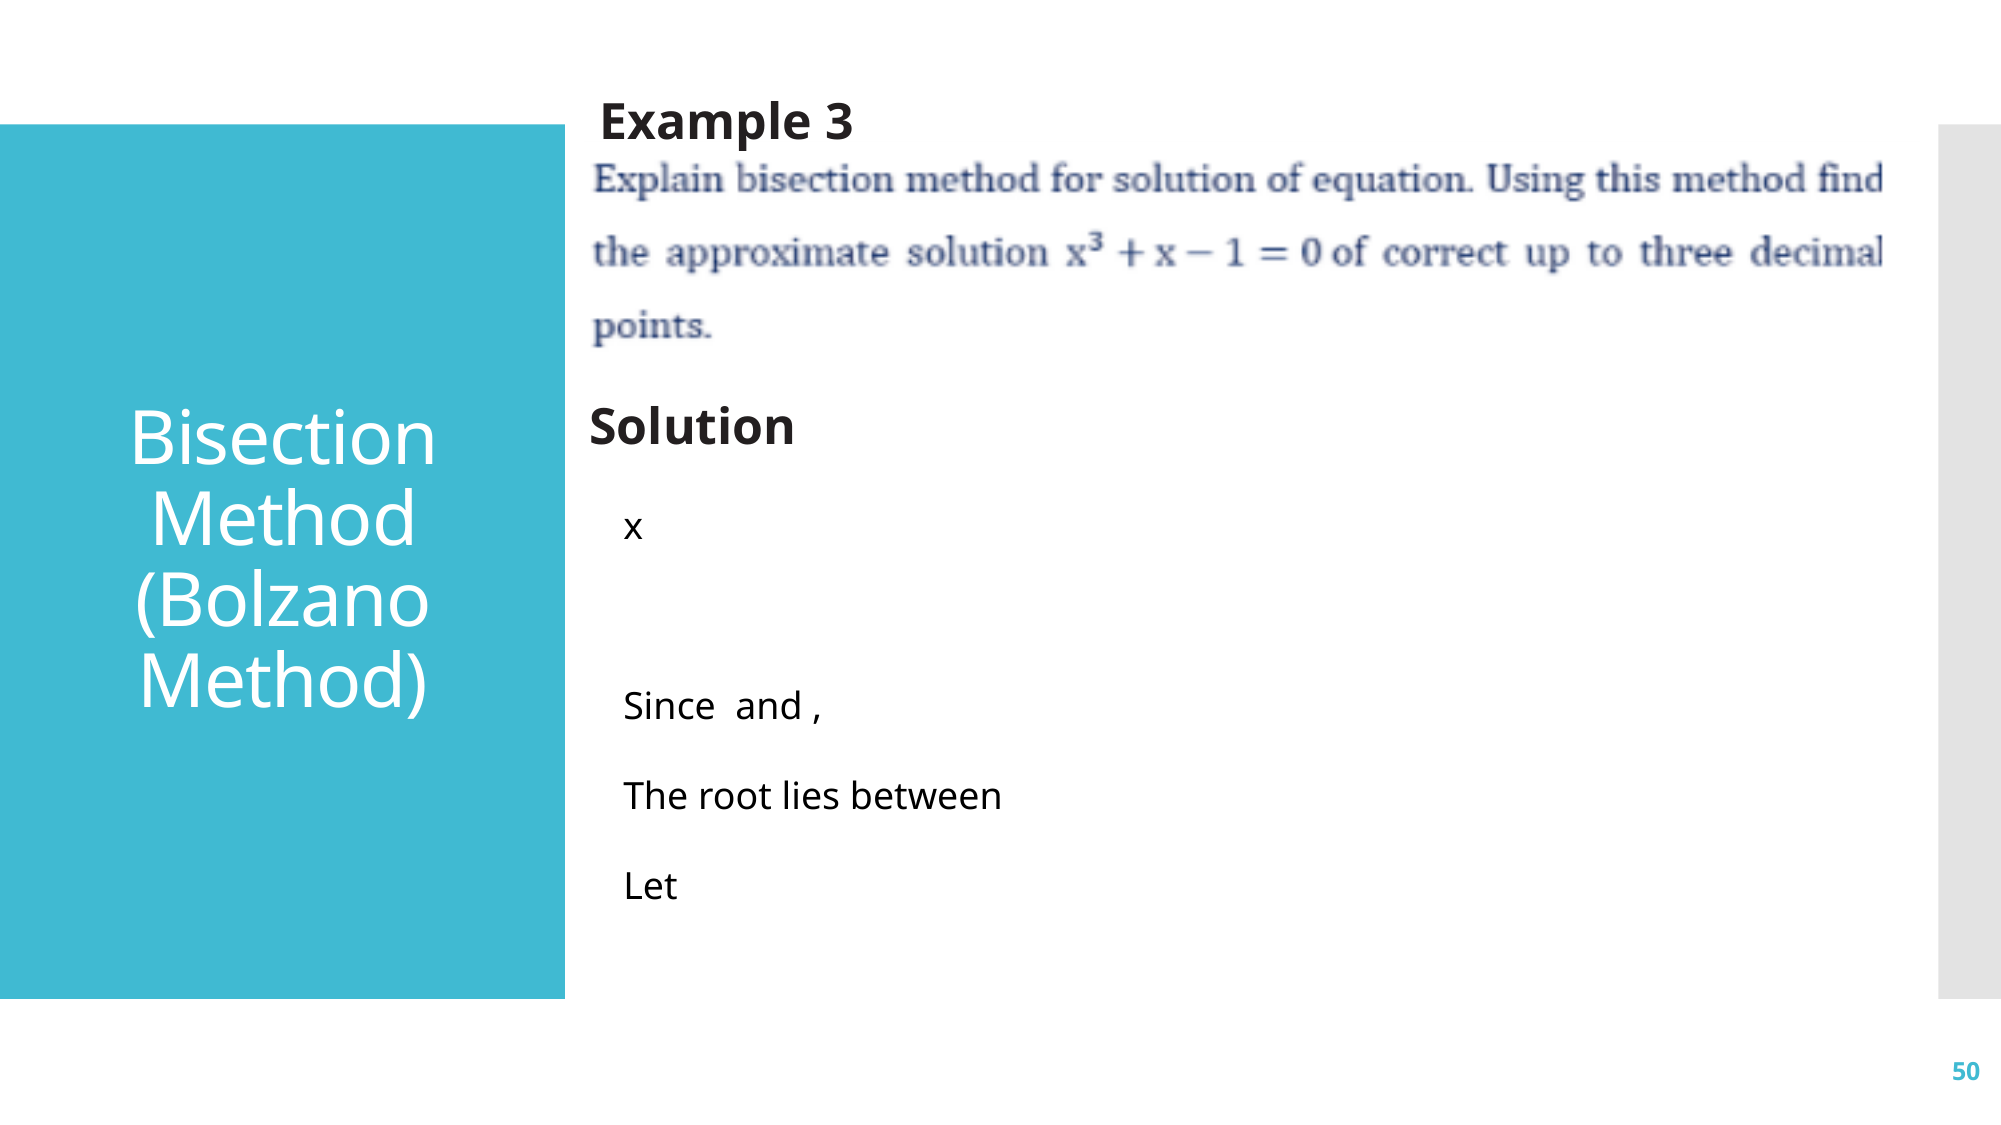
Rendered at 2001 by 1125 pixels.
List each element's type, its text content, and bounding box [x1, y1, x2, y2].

title Bisection Method (Bolzano Method) [41, 184, 525, 939]
text_box Solution [574, 386, 1575, 462]
text_box Example 3 [584, 82, 873, 140]
slide_number 50 [1744, 1042, 1996, 1103]
picture [584, 140, 1921, 374]
